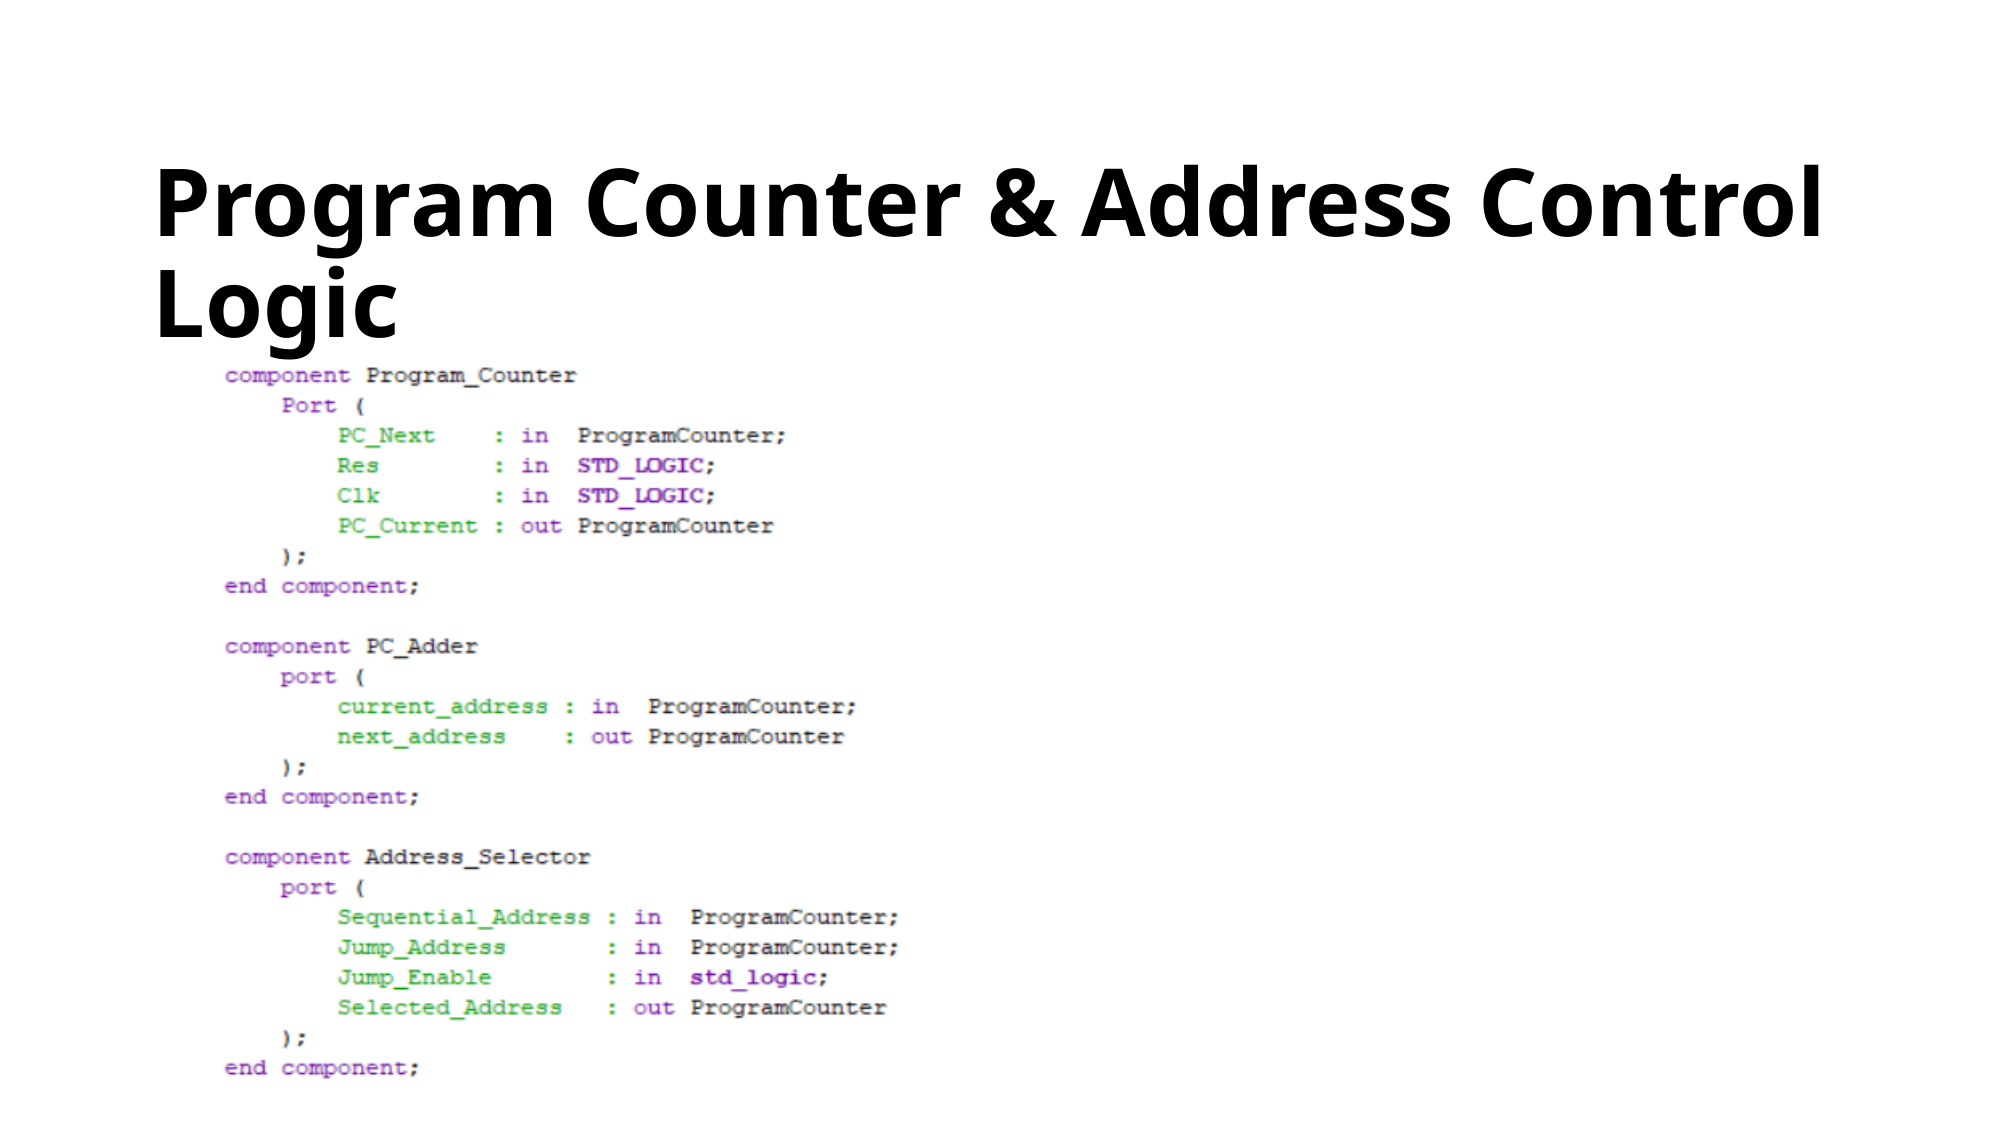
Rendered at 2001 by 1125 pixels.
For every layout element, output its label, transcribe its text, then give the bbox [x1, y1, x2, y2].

title Program Counter & Address Control Logic [137, 147, 1932, 366]
picture [162, 364, 1663, 1090]
